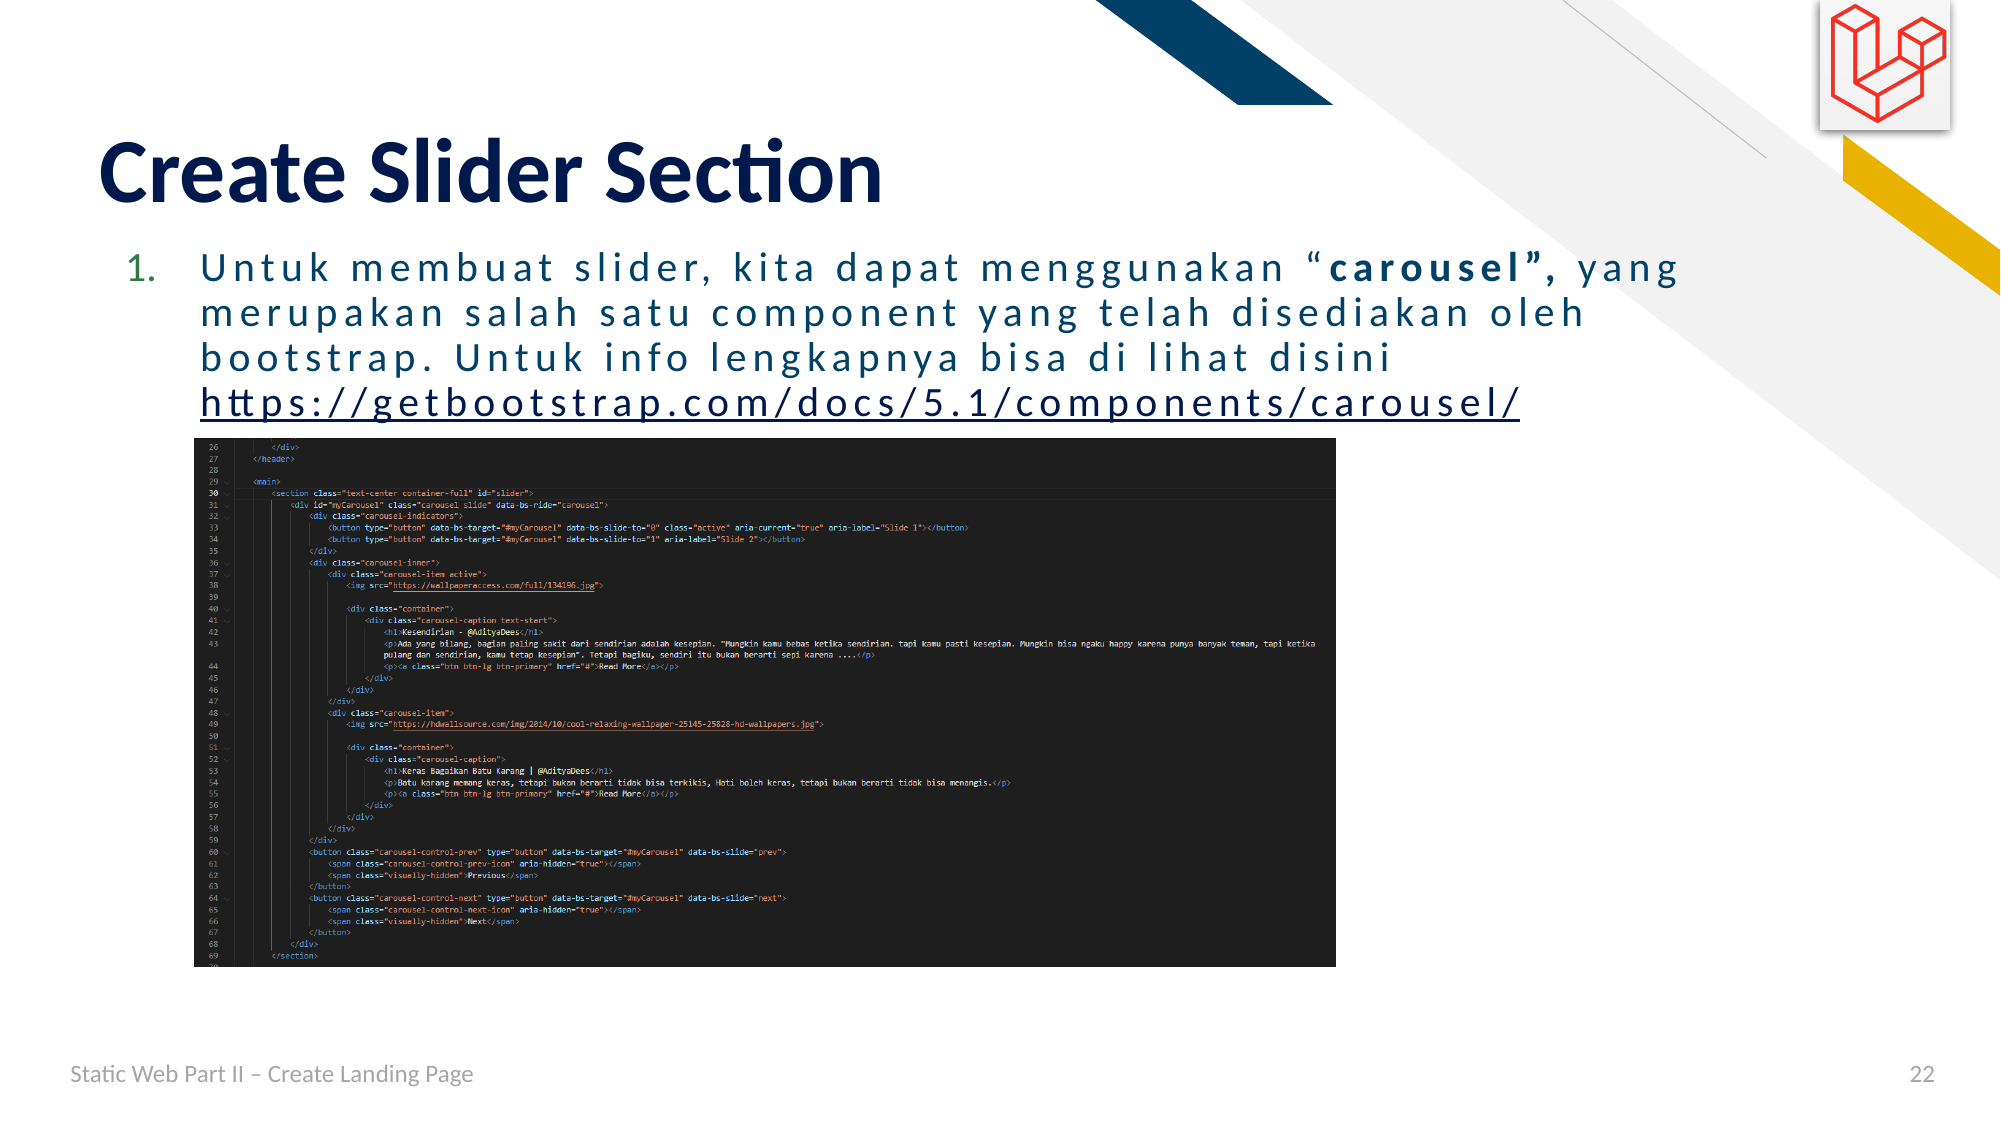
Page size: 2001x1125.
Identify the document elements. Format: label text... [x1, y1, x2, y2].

title Create Slider Section [85, 34, 1453, 223]
text_box Untuk membuat slider, kita dapat menggunakan “carousel”, yang merupakan salah satu component yang telah disediakan oleh bootstrap. Untuk info lengkapnya bisa di lihat disini https://getbootstrap.com/docs/5.1/components/carousel/ [110, 238, 1796, 479]
picture [1831, 4, 1947, 125]
picture [194, 438, 1336, 967]
slide_number 22 [1828, 1042, 1950, 1103]
footer Static Web Part II – Create Landing Page [55, 1042, 731, 1103]
text_box [1820, 0, 1950, 130]
